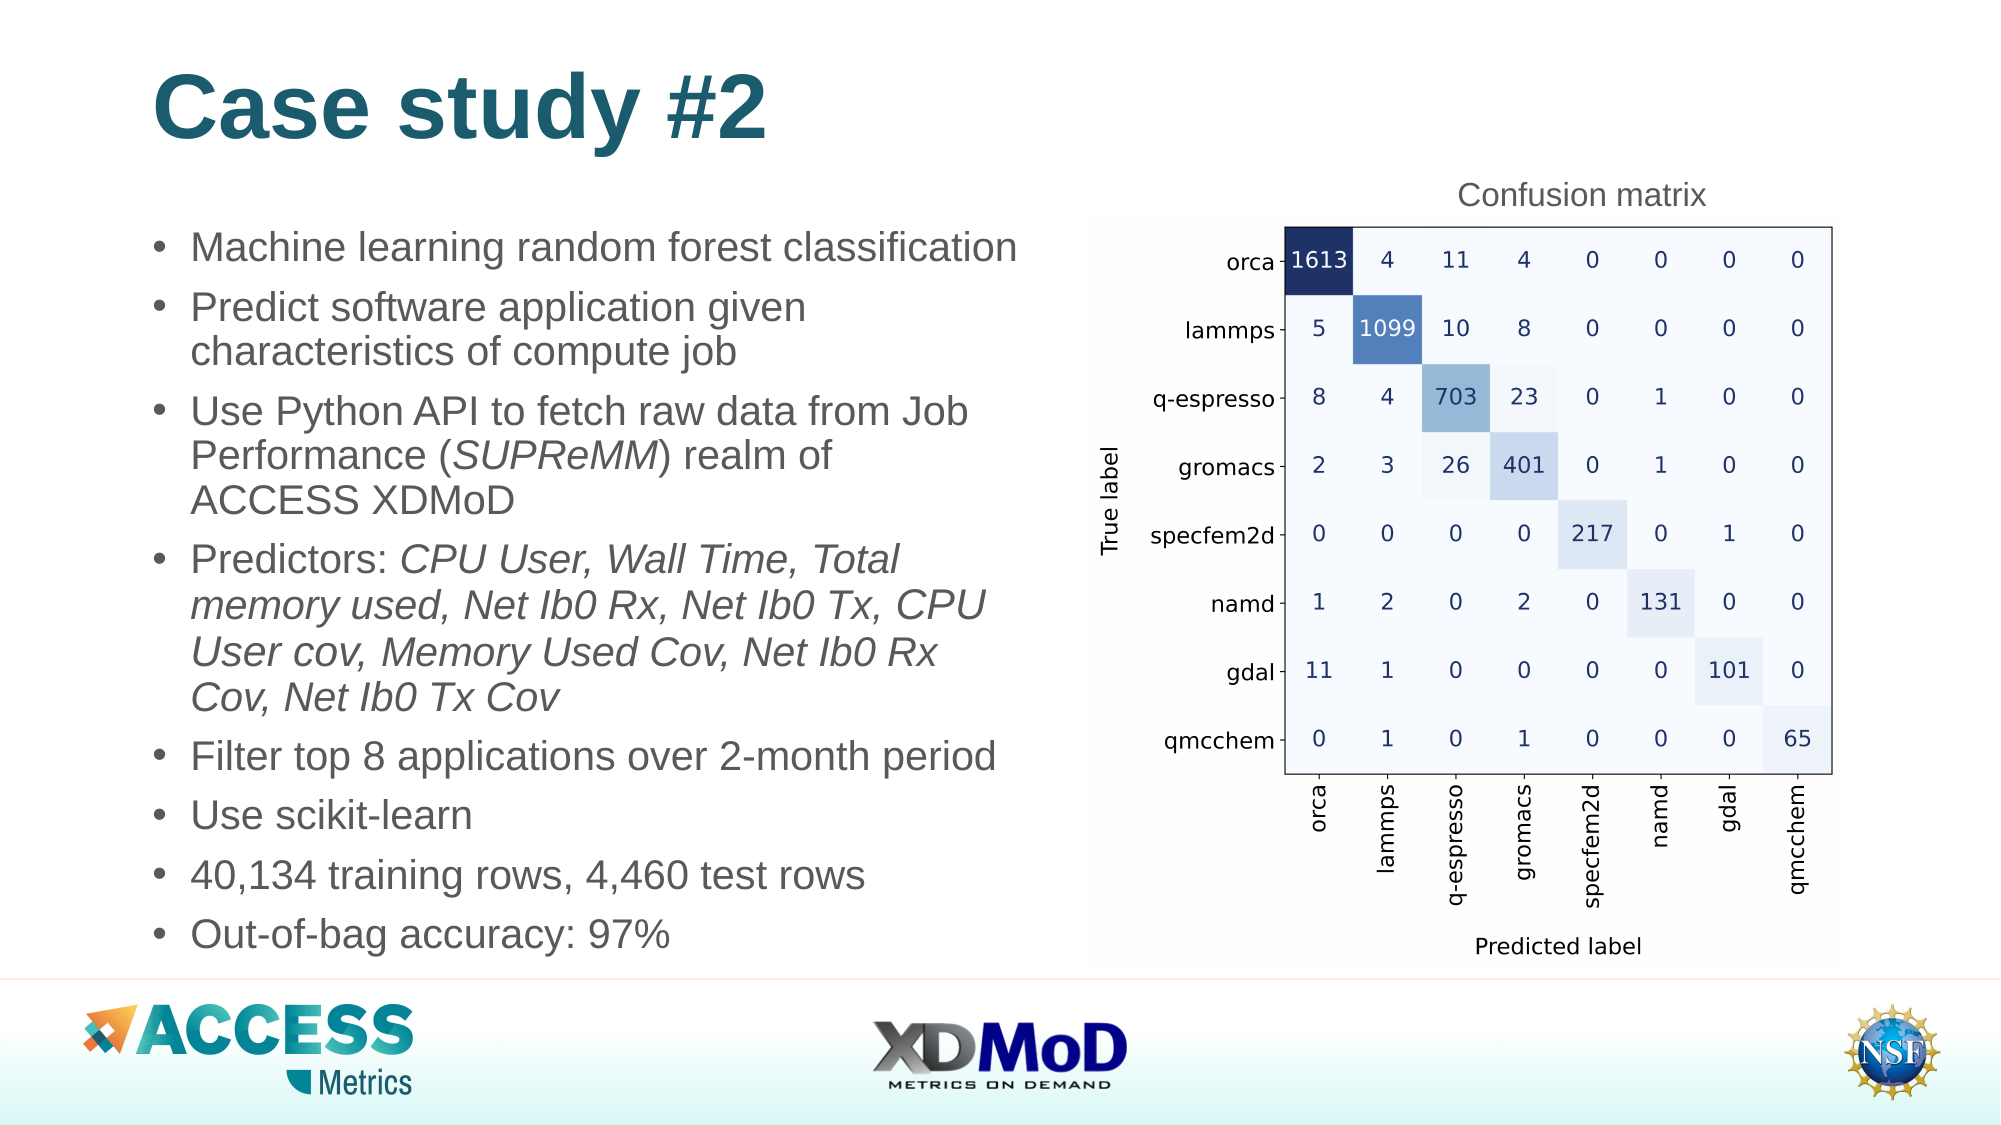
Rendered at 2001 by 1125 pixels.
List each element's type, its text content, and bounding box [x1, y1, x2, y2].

picture [0, 0, 2001, 1125]
title Case study #2 [137, 0, 1863, 218]
text_box Confusion matrix [1309, 165, 1856, 221]
list Machine learning random forest classification Predict software application given characteristics of compute job Use Python API to fetch raw data from Job Performance (SUPReMM) realm of ACCESS XDMoD Predictors: CPU User, Wall Time, Total memory used, Net Ib0 Rx, Net Ib0 Tx, CPU User cov, Memory Used Cov, Net Ib0 Rx Cov, Net Ib0 Tx Cov Filter top 8 applications over 2-month period Use scikit-learn 40,134 training rows, 4,460 test rows Out-of-bag accuracy: 97% [137, 218, 1045, 986]
